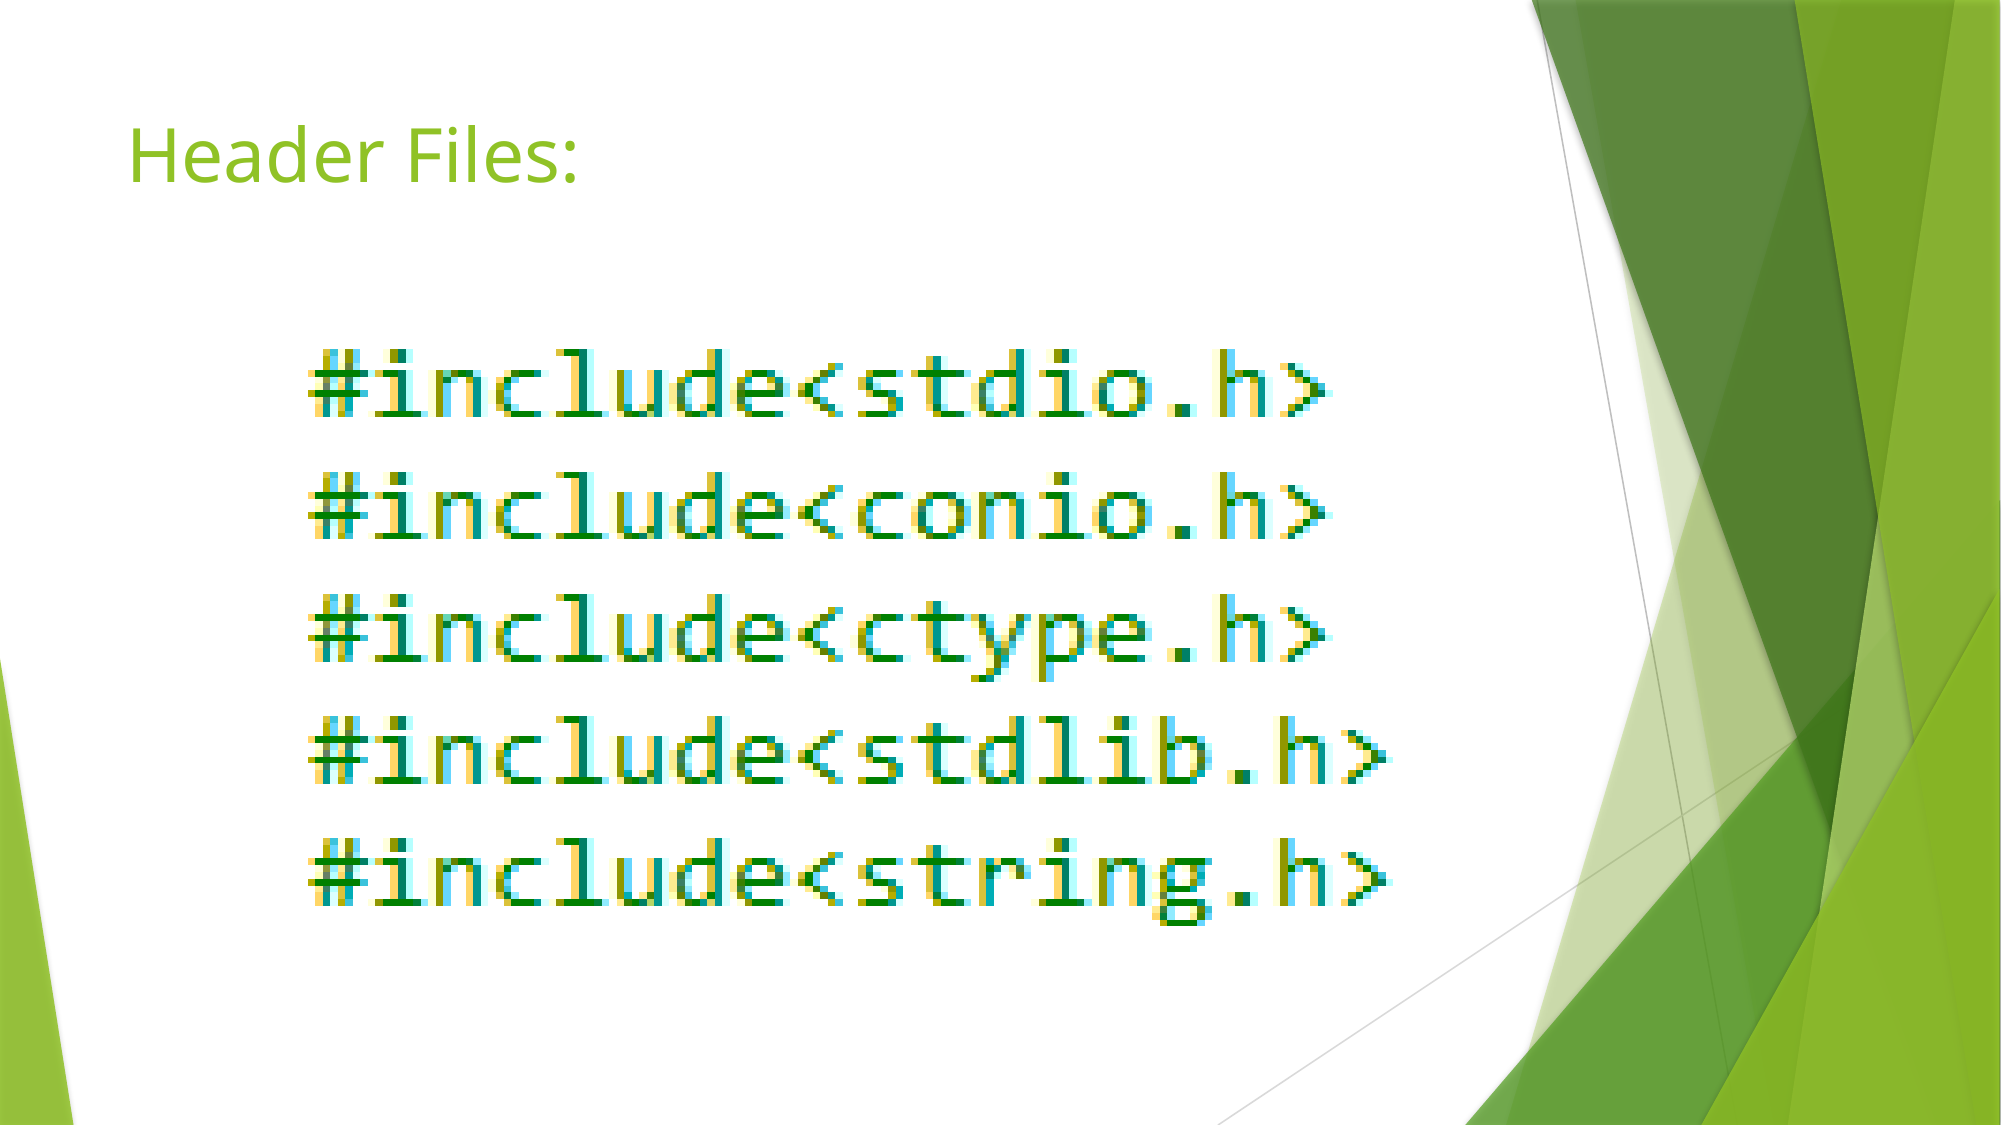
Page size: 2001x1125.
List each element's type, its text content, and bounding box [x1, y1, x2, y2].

title Header Files: [111, 99, 1522, 317]
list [307, 316, 1425, 954]
